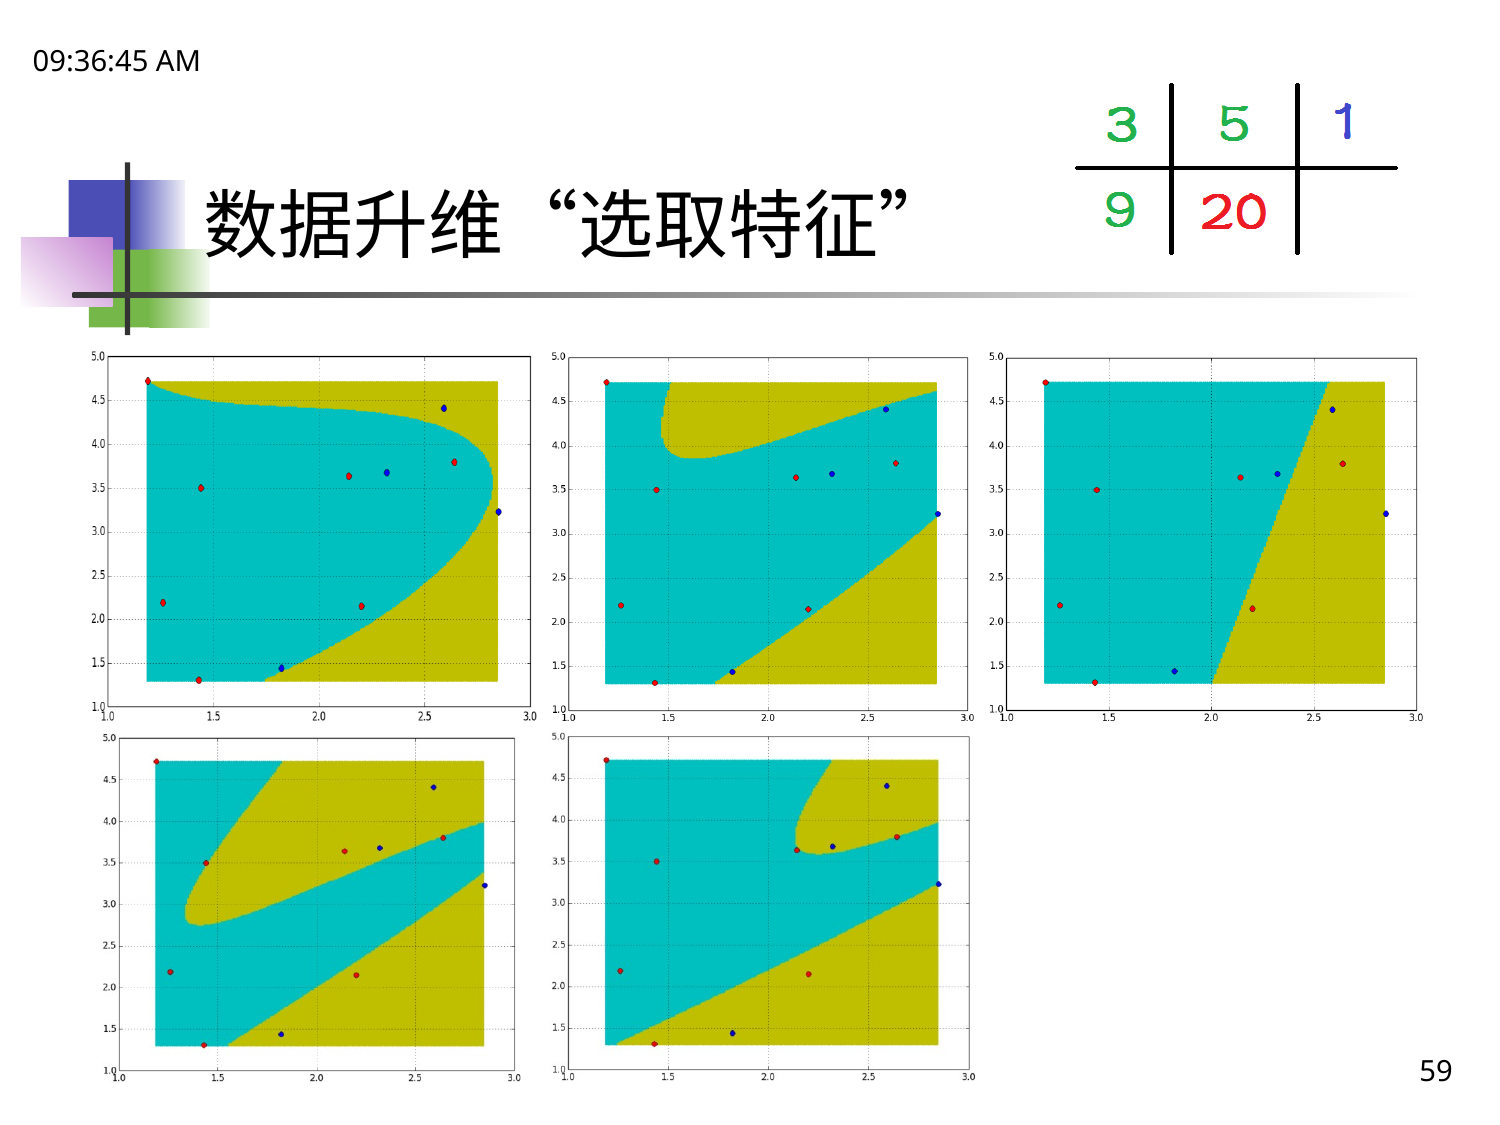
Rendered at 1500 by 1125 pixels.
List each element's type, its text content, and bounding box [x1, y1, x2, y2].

text_box [549, 730, 976, 1082]
title 数据升维“选取特征” [188, 35, 1468, 275]
text_box [101, 730, 521, 1083]
text_box [549, 349, 975, 723]
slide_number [17, 15, 331, 90]
text_box [1068, 78, 1400, 259]
text_box [986, 349, 1424, 723]
slide_number 59 [1155, 1024, 1468, 1100]
text_box [89, 349, 538, 723]
